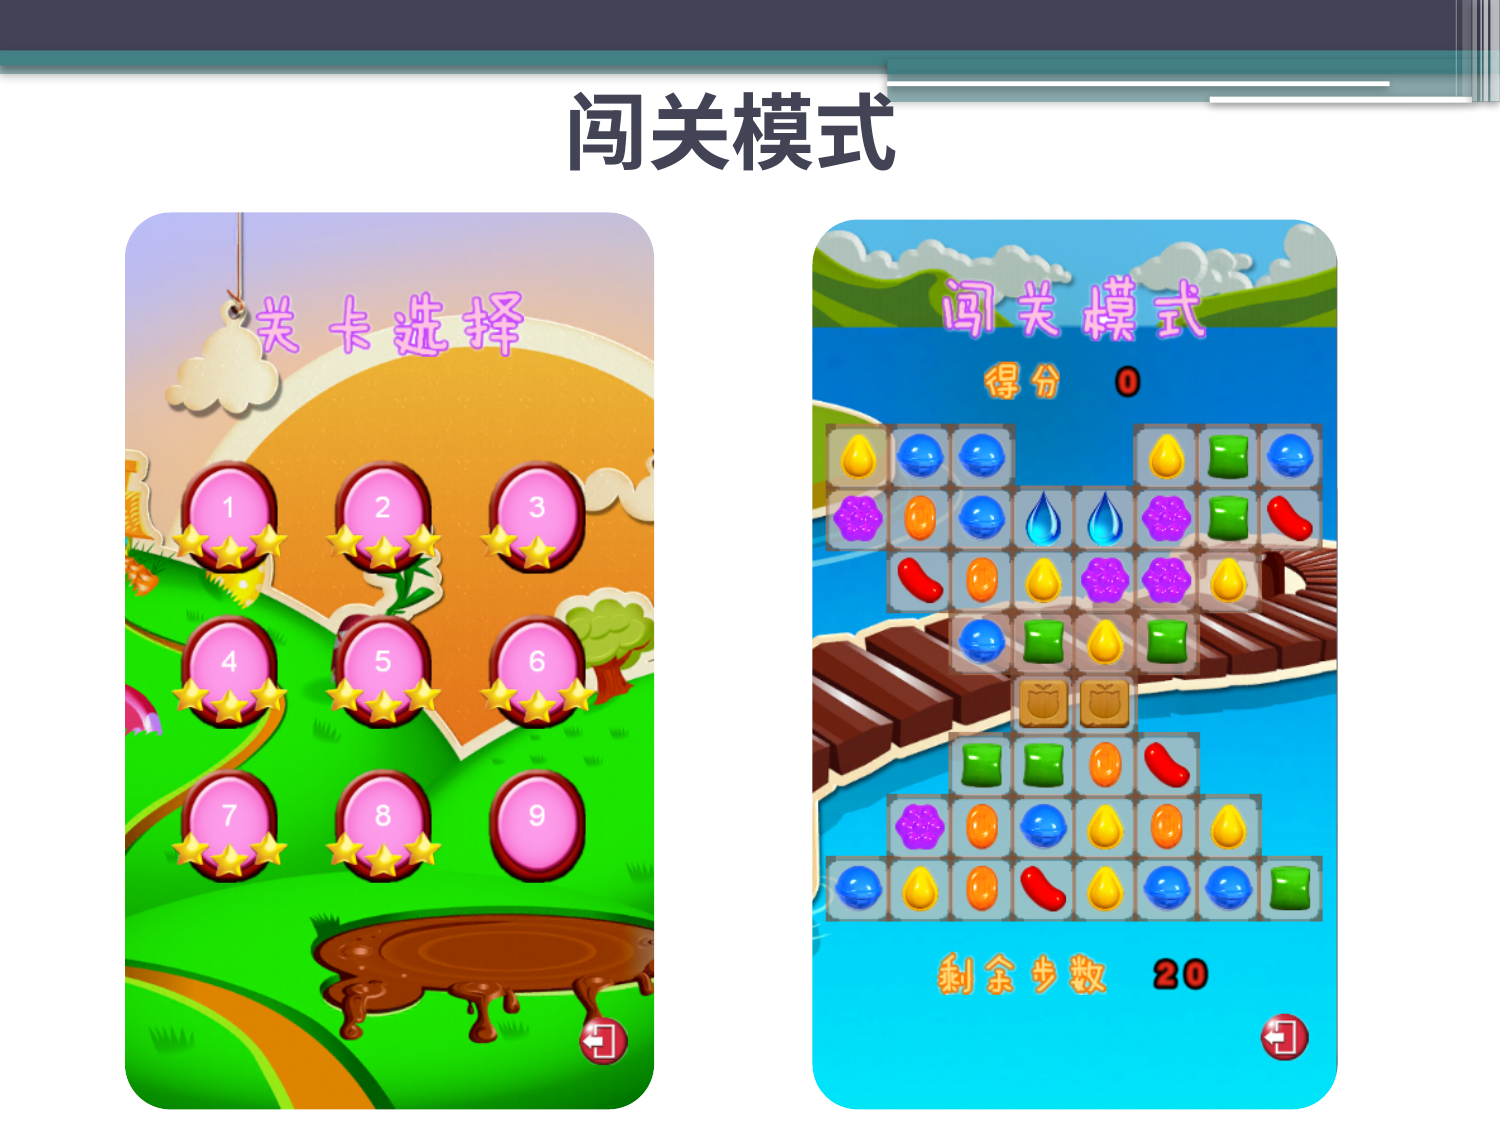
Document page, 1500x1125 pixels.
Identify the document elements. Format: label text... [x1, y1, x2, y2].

title 闯关模式 [549, 75, 963, 188]
picture [124, 212, 655, 1110]
picture [812, 219, 1338, 1110]
